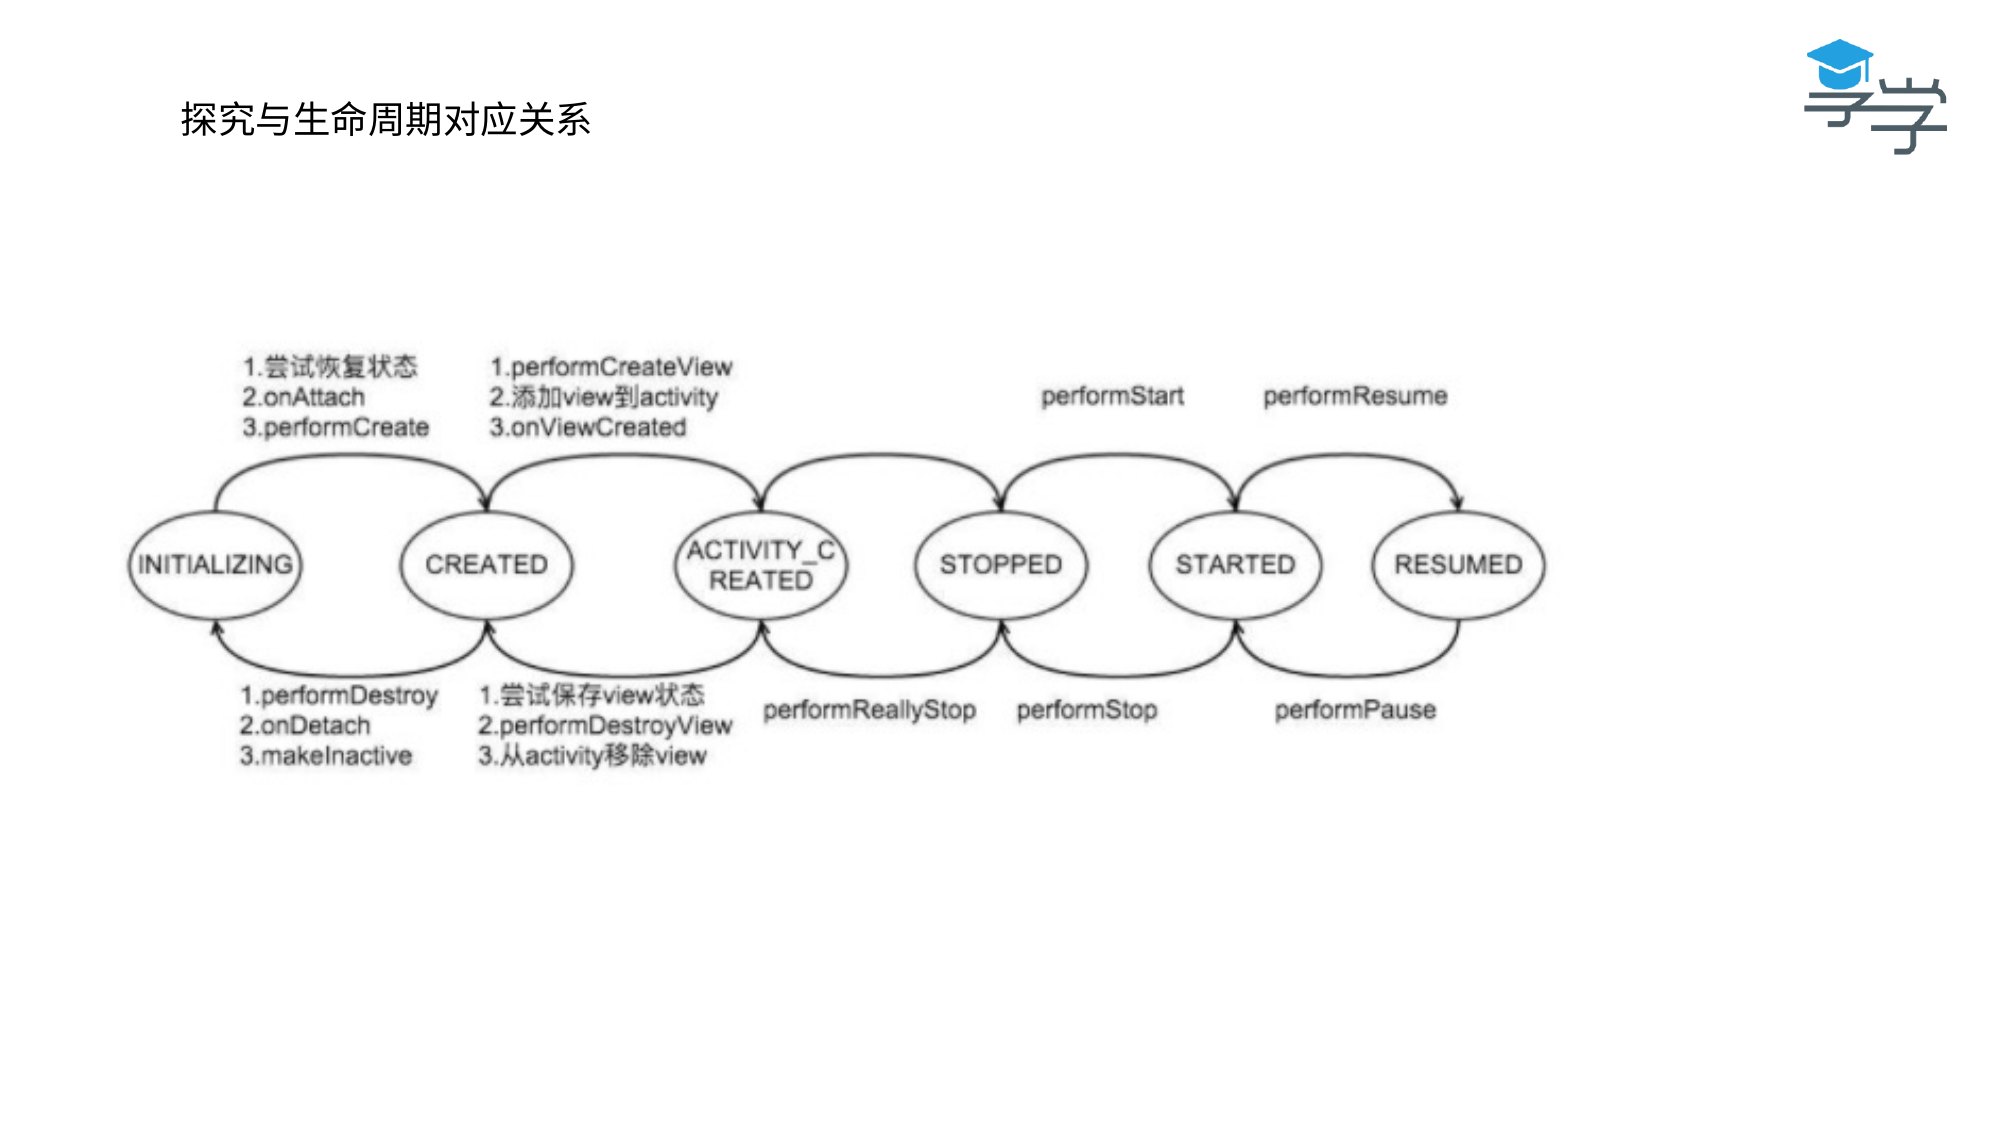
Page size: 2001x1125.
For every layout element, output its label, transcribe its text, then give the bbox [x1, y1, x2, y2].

text_box 探究与生命周期对应关系 [165, 88, 609, 149]
picture [119, 325, 1563, 800]
picture [1799, 20, 1952, 173]
